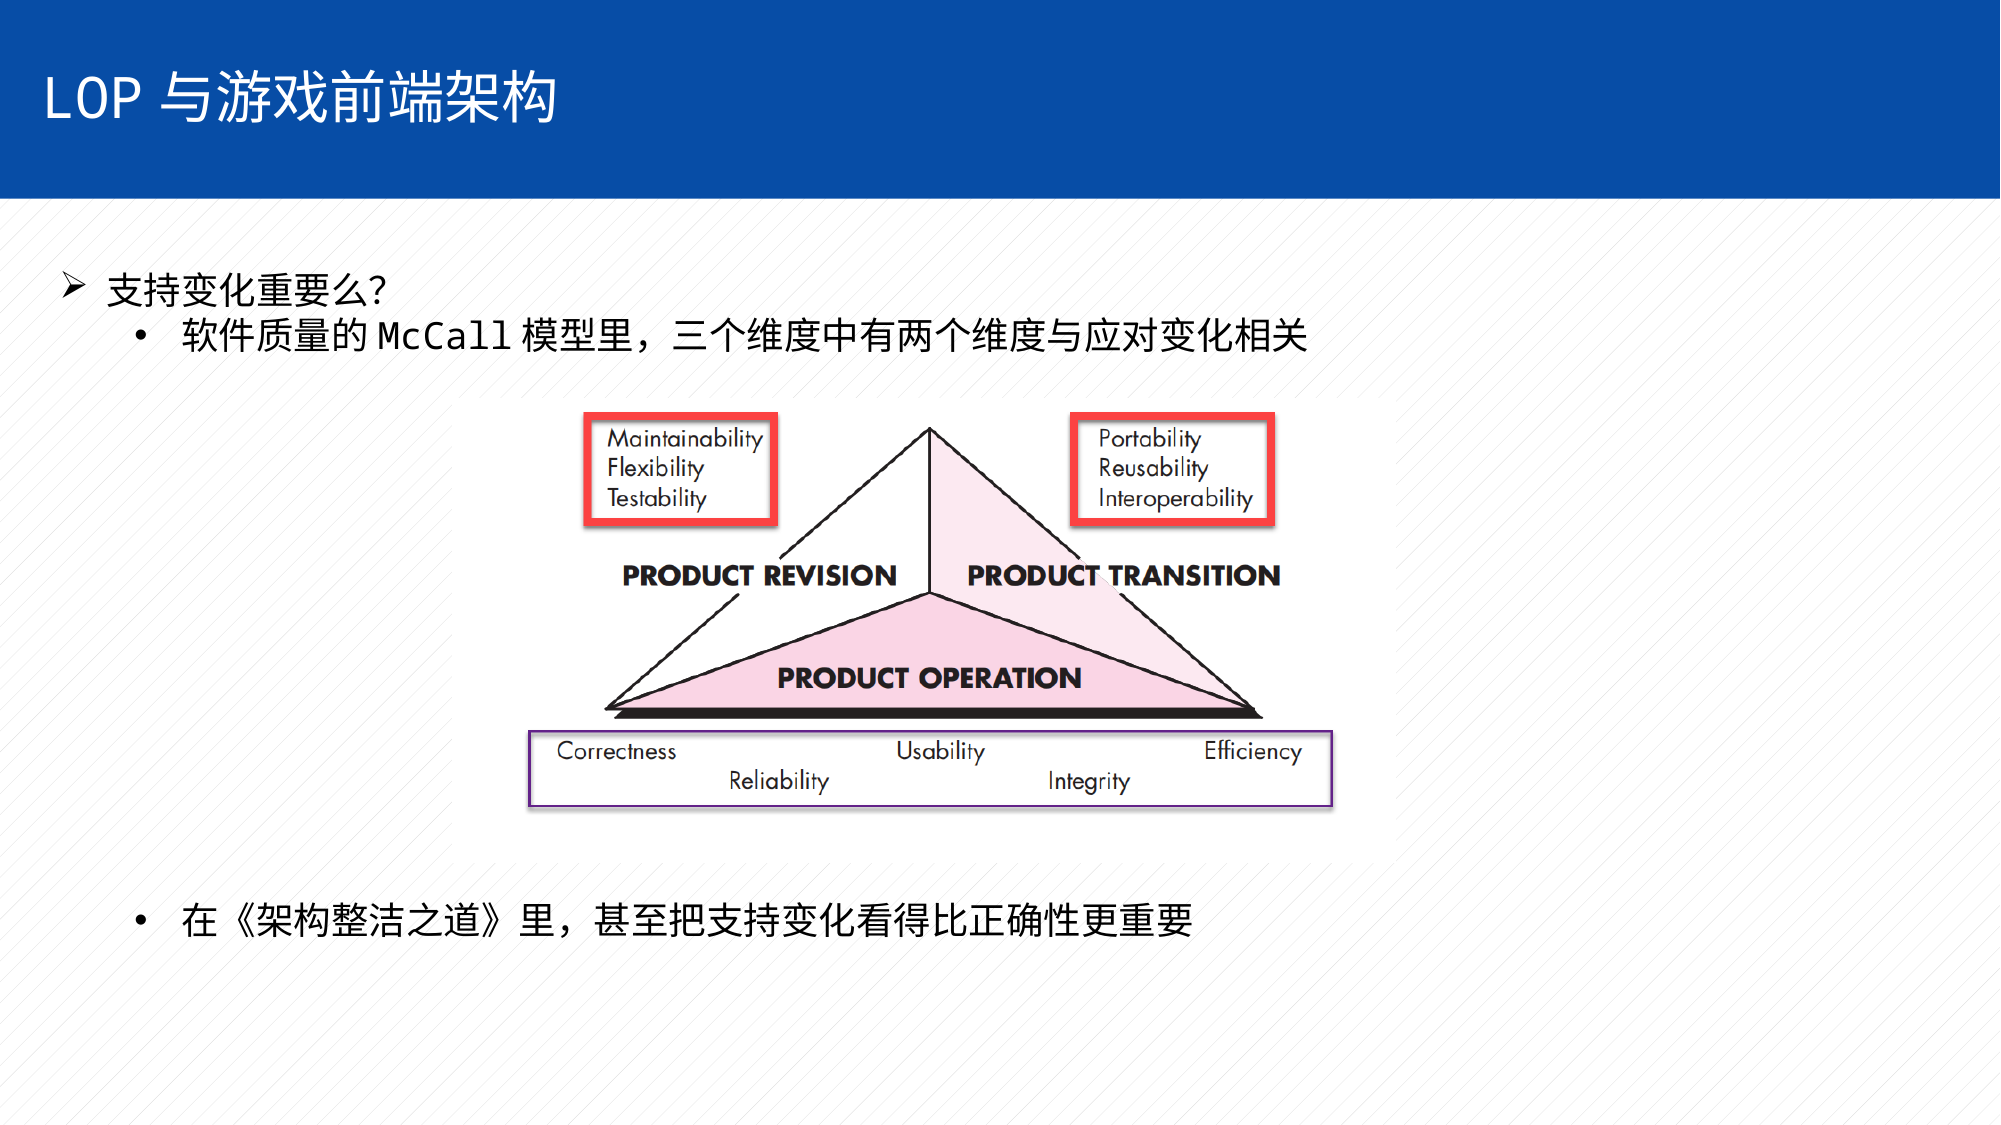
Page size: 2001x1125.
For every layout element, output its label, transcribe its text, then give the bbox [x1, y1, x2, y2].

list LOP与游戏前端架构 [26, 20, 1782, 180]
picture [452, 398, 1396, 863]
text_box 支持变化重要么？ 软件质量的McCall模型里，三个维度中有两个维度与应对变化相关 在《架构整洁之道》里，甚至把支持变化看得比正确性更重要 [44, 259, 1949, 995]
